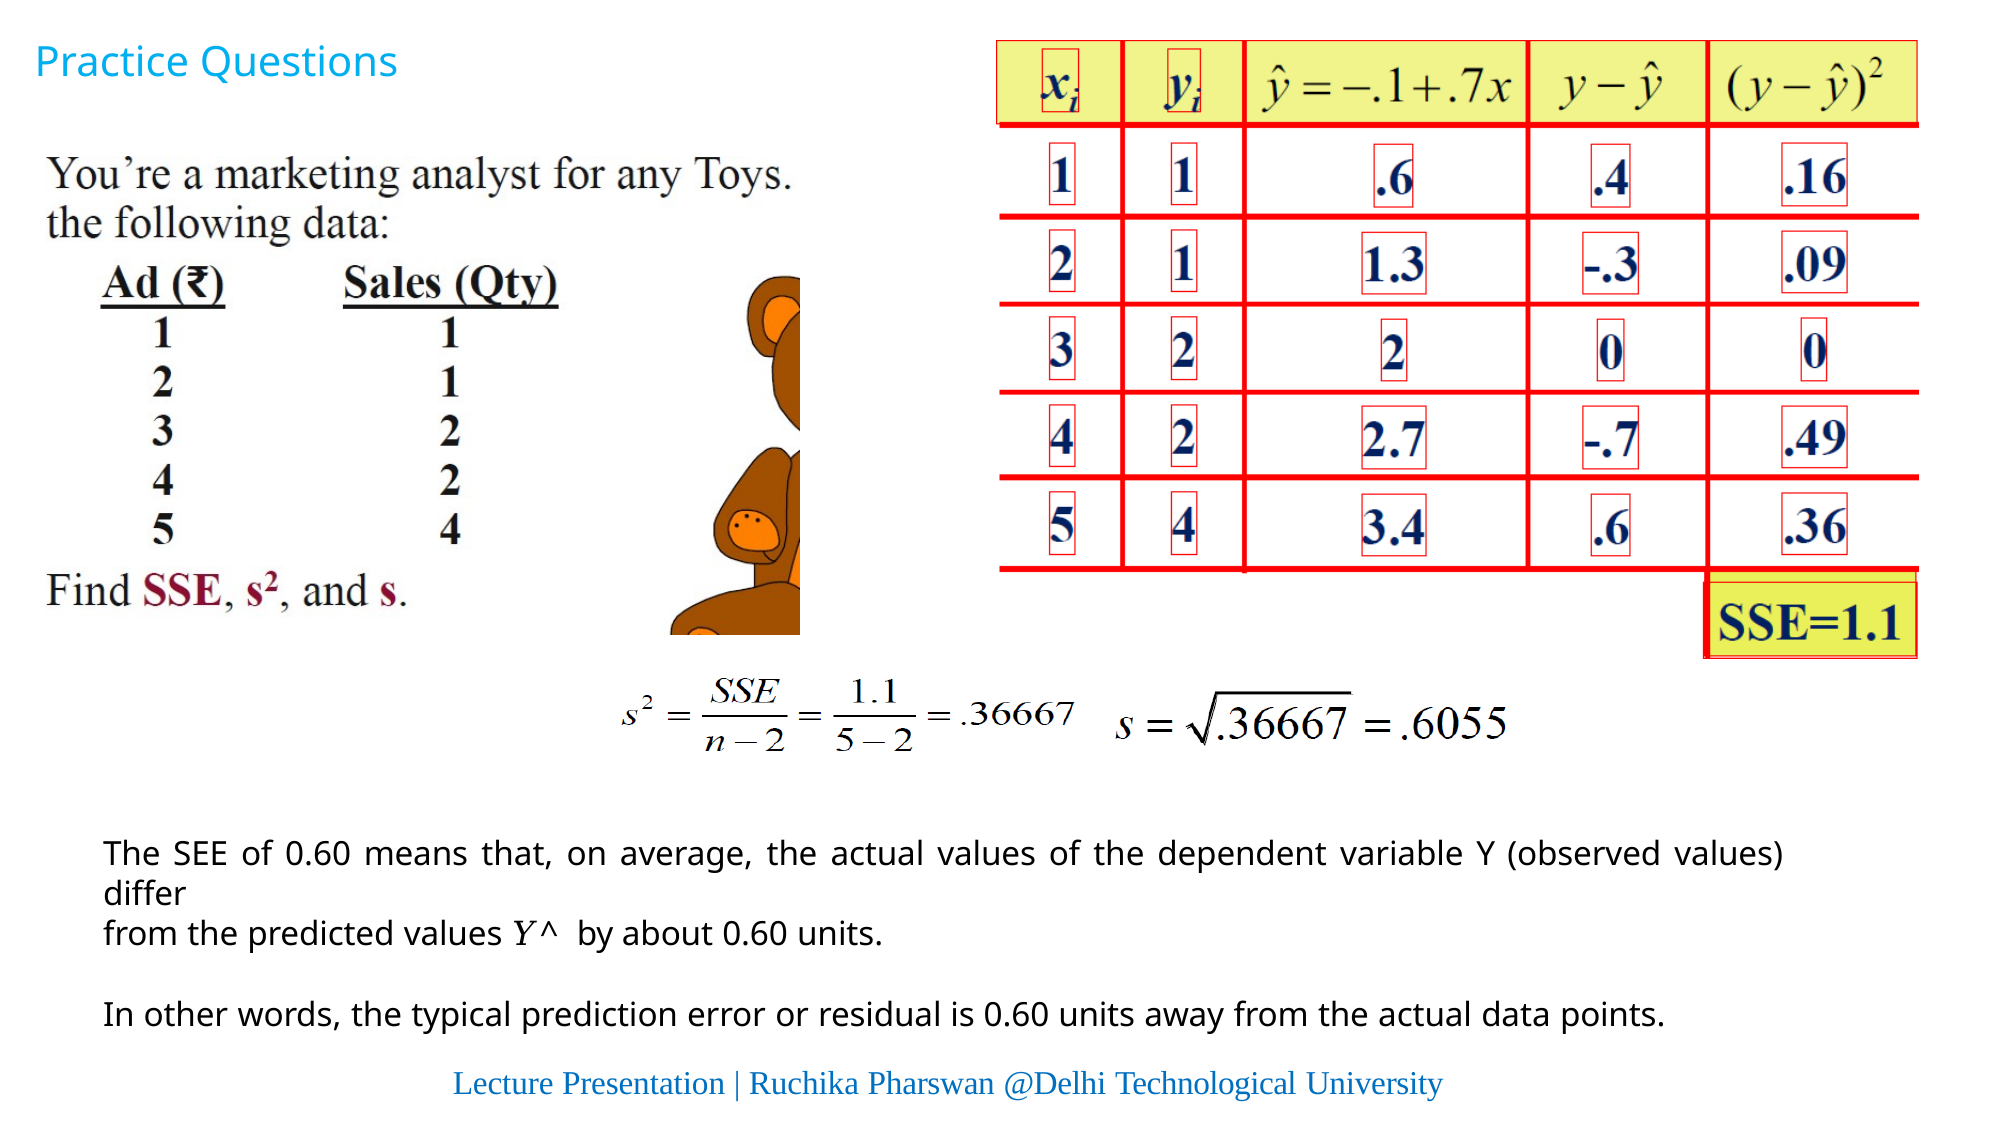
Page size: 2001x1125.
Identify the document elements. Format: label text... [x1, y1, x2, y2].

footer Lecture Presentation | Ruchika Pharswan @Delhi Technological University [450, 1062, 1450, 1125]
picture [621, 678, 1506, 752]
picture [996, 40, 1919, 660]
title Practice Questions [32, 32, 473, 223]
picture [45, 156, 800, 635]
text_box The SEE of 0.60 means that, on average, the actual values of the dependent variable Y (observed values) differ from the predicted values 𝑌^ by about 0.60 units. In other words, the typical prediction error or residual is 0.60 units away from the actual data points. [100, 829, 1821, 1034]
